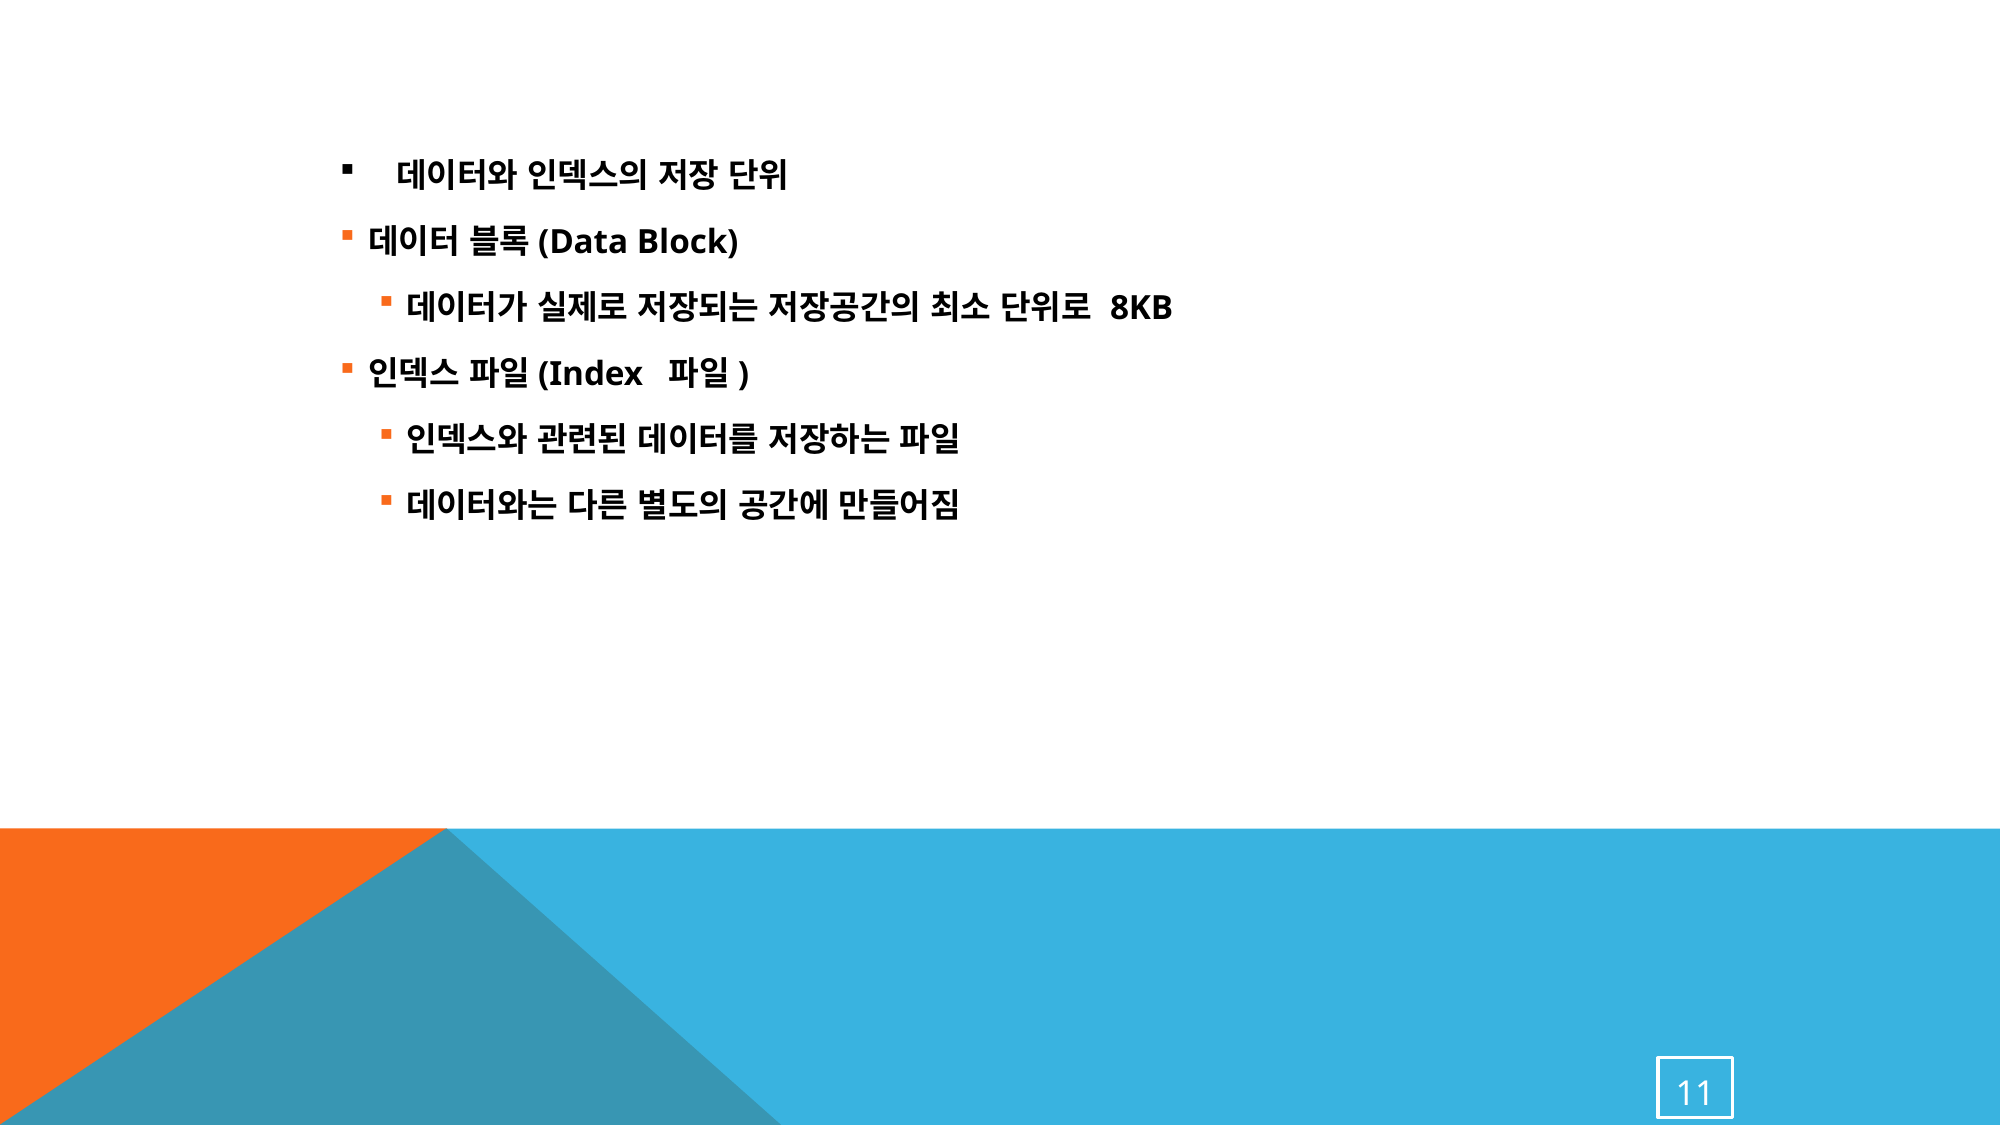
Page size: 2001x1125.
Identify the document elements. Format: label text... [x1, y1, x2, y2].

slide_number 11 [1656, 1056, 1734, 1119]
list 데이터와 인덱스의 저장 단위 데이터 블록(Data Block) 데이터가 실제로 저장되는 저장공간의 최소 단위로 8KB 인덱스 파일(Index 파일) 인덱스와 관련된 데이터를 저장하는 파일 데이터와는 다른 별도의 공간에 만들어짐 [324, 146, 1675, 974]
